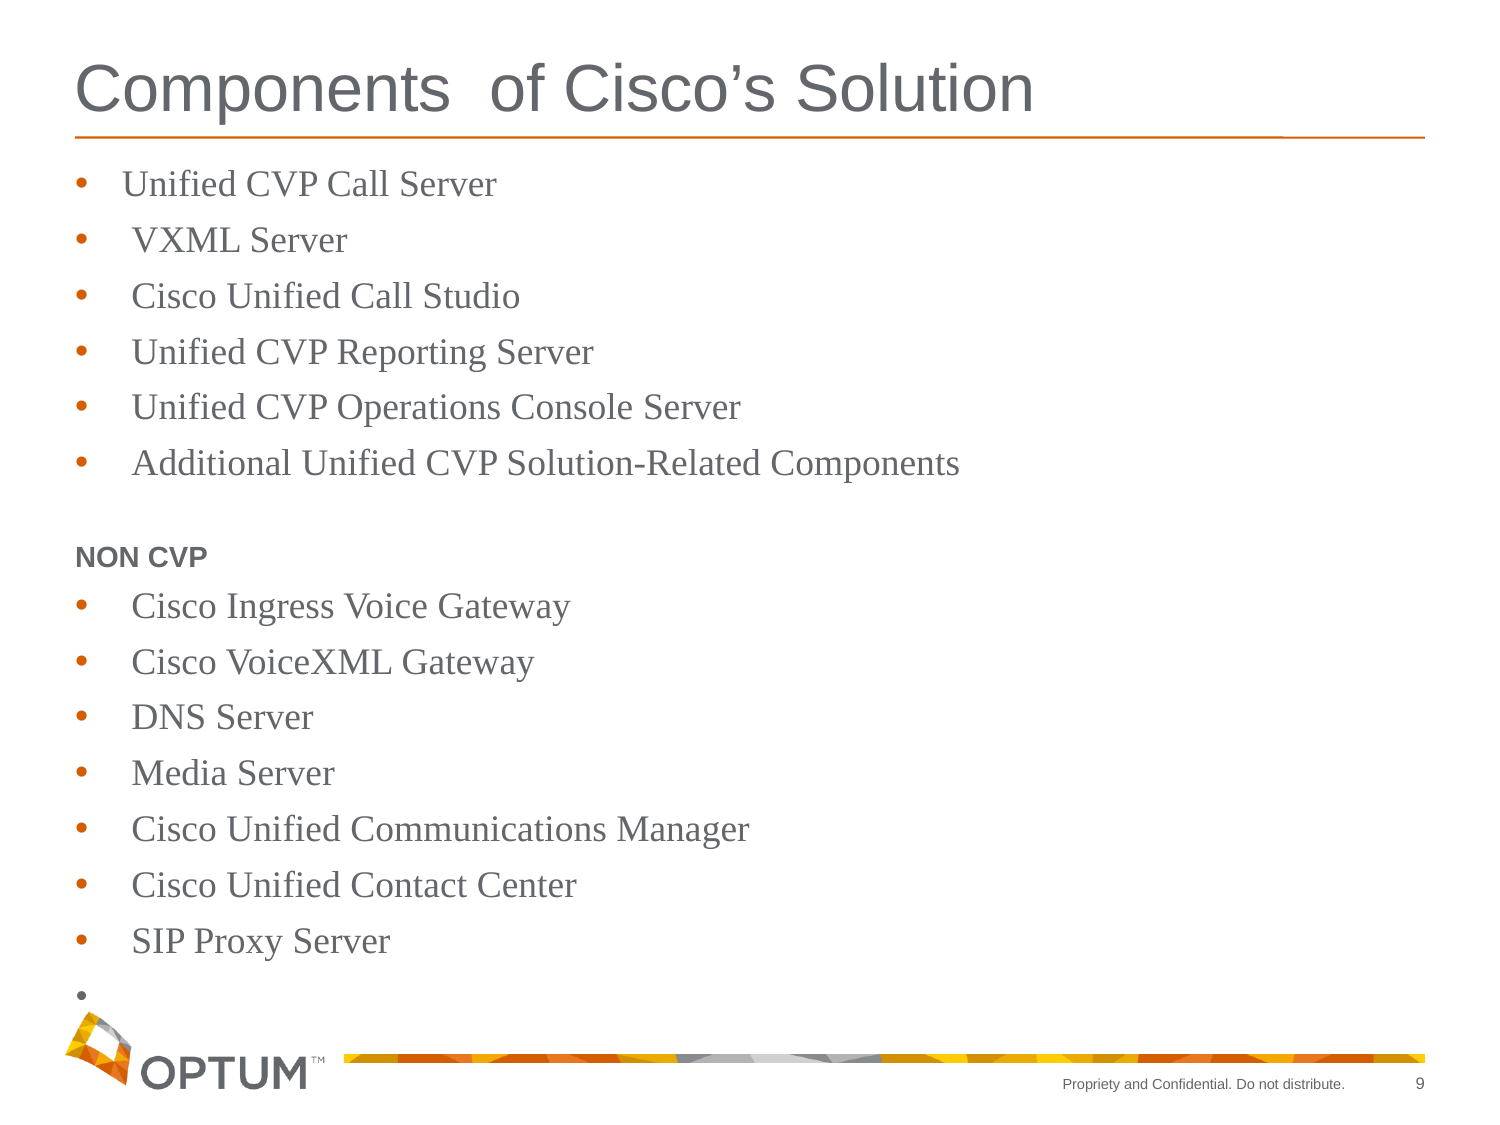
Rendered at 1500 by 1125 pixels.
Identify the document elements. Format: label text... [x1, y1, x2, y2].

slide_number 9 [1374, 1073, 1426, 1099]
title Components of Cisco’s Solution [74, 24, 1425, 126]
list Unified CVP Call Server VXML Server Cisco Unified Call Studio Unified CVP Reporting Server Unified CVP Operations Console Server Additional Unified CVP Solution-Related Components NON CVP Cisco Ingress Voice Gateway Cisco VoiceXML Gateway DNS Server Media Server Cisco Unified Communications Manager Cisco Unified Contact Center SIP Proxy Server • [75, 162, 1425, 991]
picture [343, 1054, 1425, 1063]
picture [62, 1009, 327, 1092]
